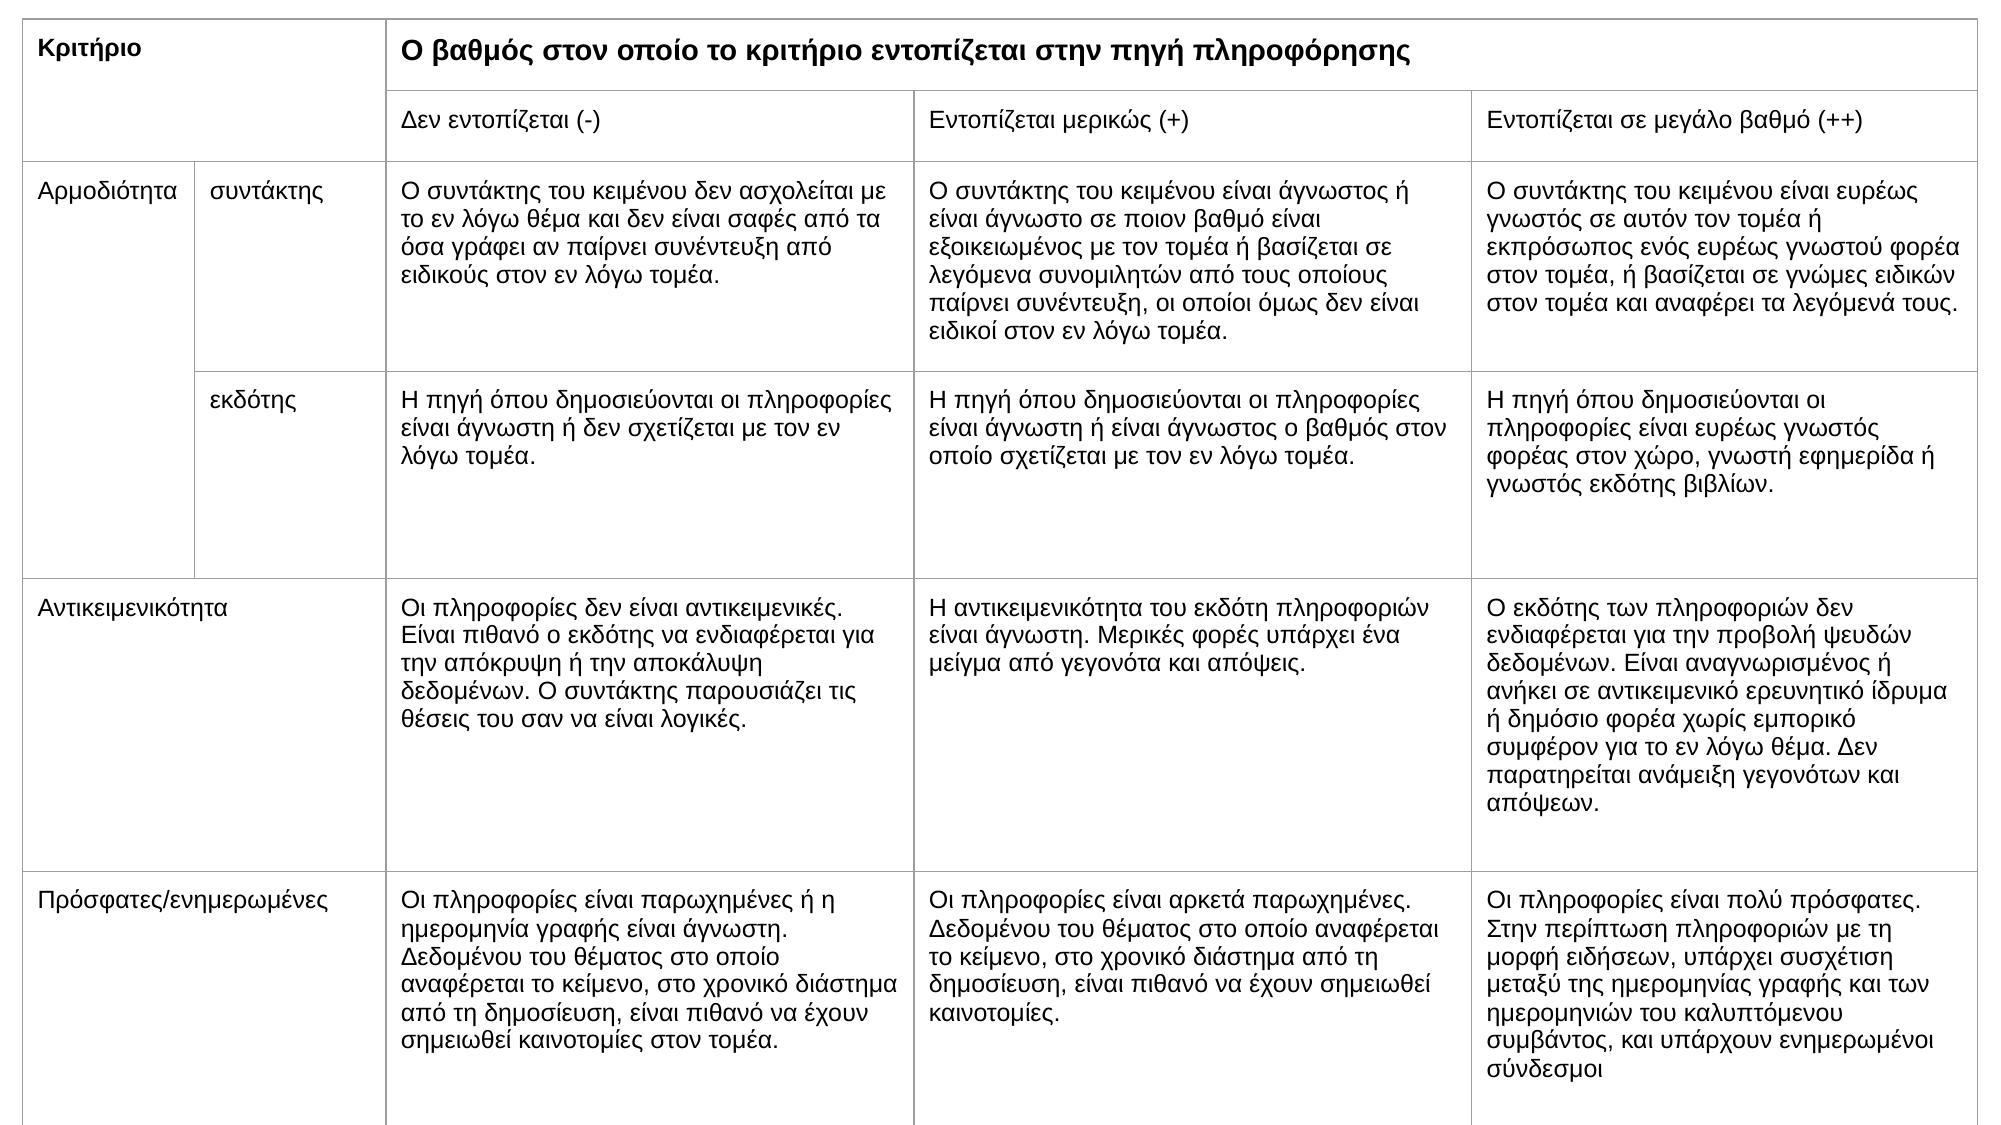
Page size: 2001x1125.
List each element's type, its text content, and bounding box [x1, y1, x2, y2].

table_cell Ο εκδότης των πληροφοριών δεν ενδιαφέρεται για την προβολή ψευδών δεδομένων. Είναι αναγνωρισμένος ή ανήκει σε αντικειμενικό ερευνητικό ίδρυμα ή δημόσιο φορέα χωρίς εμπορικό συμφέρον για το εν λόγω θέμα. Δεν παρατηρείται ανάμειξη γεγονότων και απόψεων. [1472, 579, 1977, 871]
table_cell Ο συντάκτης του κειμένου είναι άγνωστος ή είναι άγνωστο σε ποιον βαθμό είναι εξοικειωμένος με τον τομέα ή βασίζεται σε λεγόμενα συνομιλητών από τους οποίους παίρνει συνέντευξη, οι οποίοι όμως δεν είναι ειδικοί στον εν λόγω τομέα. [915, 162, 1471, 371]
table_header Κριτήριο [23, 20, 385, 161]
table_cell Οι πληροφορίες δεν είναι αντικειμενικές. Είναι πιθανό ο εκδότης να ενδιαφέρεται για την απόκρυψη ή την αποκάλυψη δεδομένων. Ο συντάκτης παρουσιάζει τις θέσεις του σαν να είναι λογικές. [387, 579, 913, 871]
table_cell Εντοπίζεται σε μεγάλο βαθμό (++) [1472, 91, 1977, 161]
table_cell Η πηγή όπου δημοσιεύονται οι πληροφορίες είναι άγνωστη ή δεν σχετίζεται με τον εν λόγω τομέα. [387, 372, 913, 578]
table_cell Πρόσφατες/ενημερωμένες [23, 872, 385, 1125]
table_cell Αρμοδιότητα [23, 162, 194, 578]
table_cell Η πηγή όπου δημοσιεύονται οι πληροφορίες είναι άγνωστη ή είναι άγνωστος ο βαθμός στον οποίο σχετίζεται με τον εν λόγω τομέα. [915, 372, 1471, 578]
table_cell εκδότης [195, 372, 385, 578]
table_cell Η αντικειμενικότητα του εκδότη πληροφοριών είναι άγνωστη. Μερικές φορές υπάρχει ένα μείγμα από γεγονότα και απόψεις. [915, 579, 1471, 871]
table_cell Ο συντάκτης του κειμένου είναι ευρέως γνωστός σε αυτόν τον τομέα ή εκπρόσωπος ενός ευρέως γνωστού φορέα στον τομέα, ή βασίζεται σε γνώμες ειδικών στον τομέα και αναφέρει τα λεγόμενά τους. [1472, 162, 1977, 371]
table_cell Αντικειμενικότητα [23, 579, 385, 871]
table_header Ο βαθμός στον οποίο το κριτήριο εντοπίζεται στην πηγή πληροφόρησης [387, 20, 1977, 90]
table_cell Οι πληροφορίες είναι πολύ πρόσφατες. Στην περίπτωση πληροφοριών με τη μορφή ειδήσεων, υπάρχει συσχέτιση μεταξύ της ημερομηνίας γραφής και των ημερομηνιών του καλυπτόμενου συμβάντος, και υπάρχουν ενημερωμένοι σύνδεσμοι [1472, 872, 1977, 1125]
table_cell Η πηγή όπου δημοσιεύονται οι πληροφορίες είναι ευρέως γνωστός φορέας στον χώρο, γνωστή εφημερίδα ή γνωστός εκδότης βιβλίων. [1472, 372, 1977, 578]
table_cell Εντοπίζεται μερικώς (+) [915, 91, 1471, 161]
table_cell Οι πληροφορίες είναι αρκετά παρωχημένες. Δεδομένου του θέματος στο οποίο αναφέρεται το κείμενο, στο χρονικό διάστημα από τη δημοσίευση, είναι πιθανό να έχουν σημειωθεί καινοτομίες. [915, 872, 1471, 1125]
table_cell Δεν εντοπίζεται (-) [387, 91, 913, 161]
table_cell συντάκτης [195, 162, 385, 371]
table_cell Οι πληροφορίες είναι παρωχημένες ή η ημερομηνία γραφής είναι άγνωστη. Δεδομένου του θέματος στο οποίο αναφέρεται το κείμενο, στο χρονικό διάστημα από τη δημοσίευση, είναι πιθανό να έχουν σημειωθεί καινοτομίες στον τομέα. [387, 872, 913, 1125]
table_cell Ο συντάκτης του κειμένου δεν ασχολείται με το εν λόγω θέμα και δεν είναι σαφές από τα όσα γράφει αν παίρνει συνέντευξη από ειδικούς στον εν λόγω τομέα. [387, 162, 913, 371]
